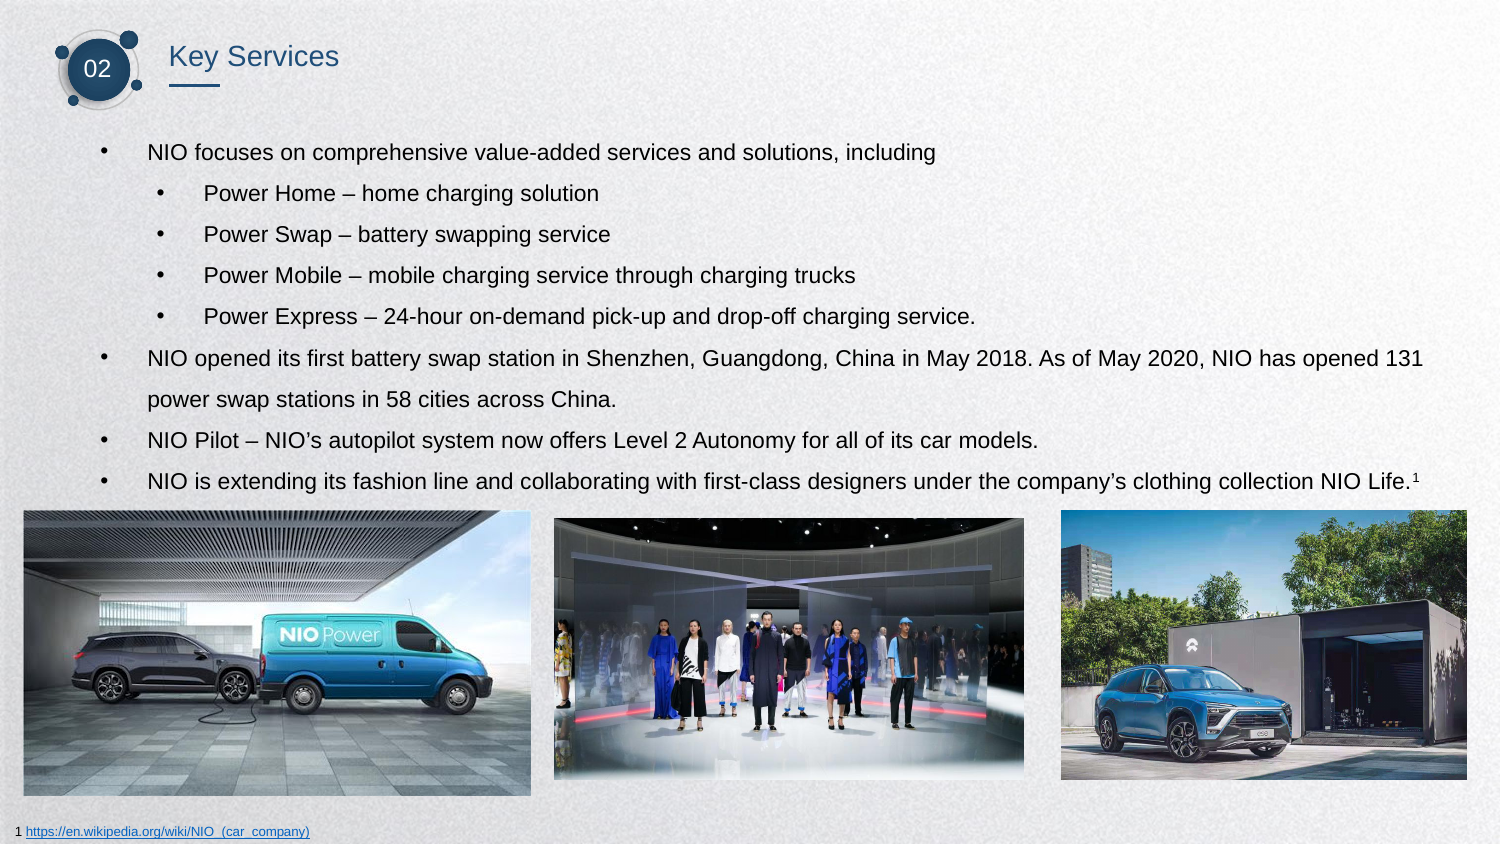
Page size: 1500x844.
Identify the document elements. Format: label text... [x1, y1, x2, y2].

picture [0, 0, 1500, 844]
text_box NIO focuses on comprehensive value-added services and solutions, including Power Home – home charging solution Power Swap – battery swapping service Power Mobile – mobile charging service through charging trucks Power Express – 24-hour on-demand pick-up and drop-off charging service. NIO opened its first battery swap station in Shenzhen, Guangdong, China in May 2018. As of May 2020, NIO has opened 131 power swap stations in 58 cities across China. NIO Pilot – NIO’s autopilot system now offers Level 2 Autonomy for all of its car models. NIO is extending its fashion line and collaborating with first-class designers under the company’s clothing collection NIO Life.1 [85, 116, 1456, 502]
text_box 1 https://en.wikipedia.org/wiki/NIO_(car_company) [0, 813, 731, 844]
text_box 02 [69, 45, 127, 91]
text_box Key Services [153, 30, 355, 80]
